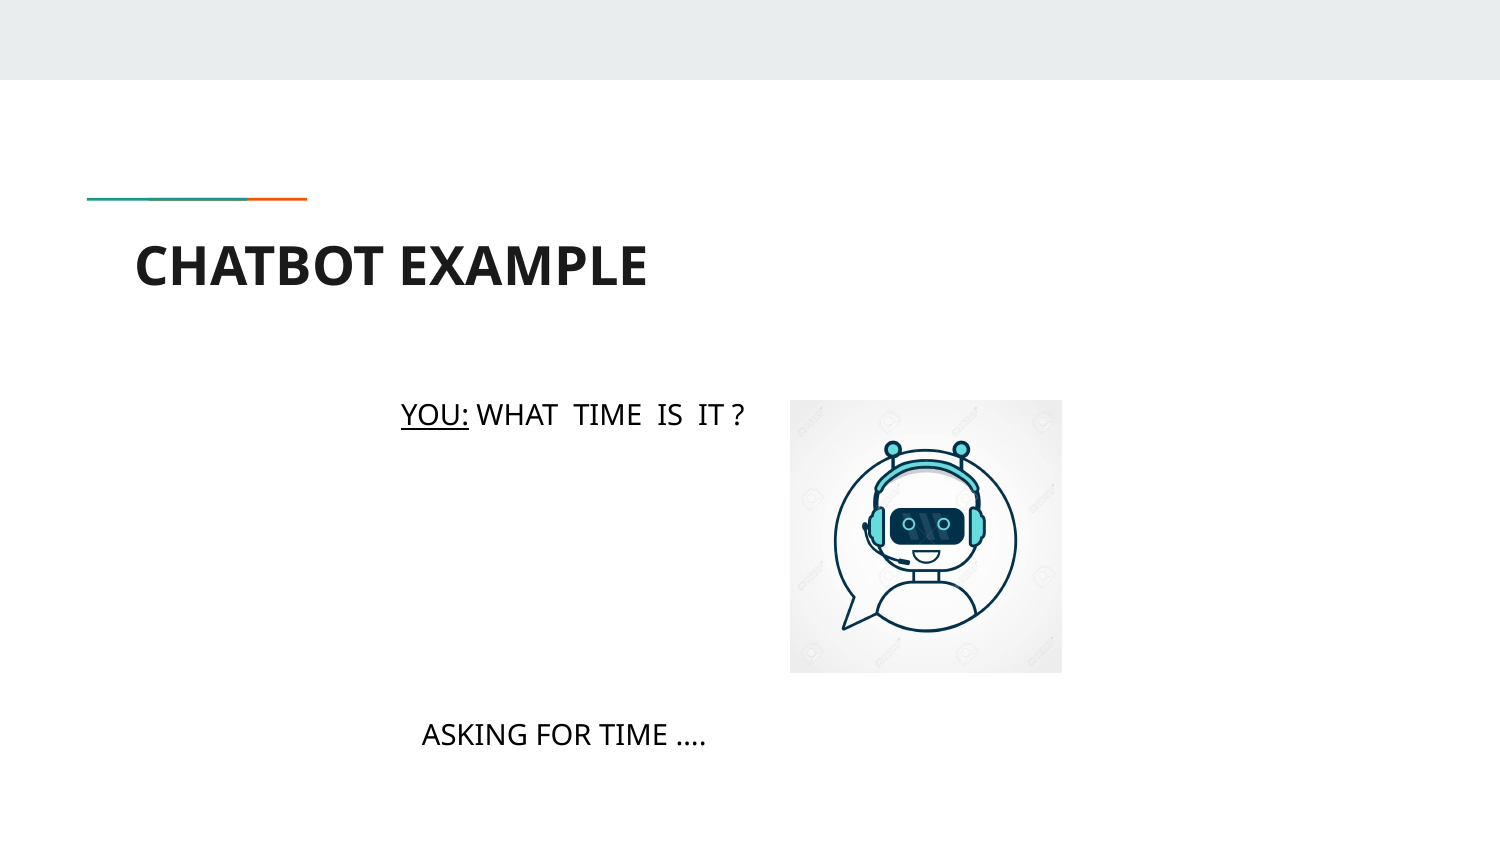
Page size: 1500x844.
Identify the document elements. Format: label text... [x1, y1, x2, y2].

text_box ASKING FOR TIME …. [406, 701, 861, 763]
text_box YOU: WHAT TIME IS IT ? [385, 381, 791, 463]
title CHATBOT EXAMPLE [119, 216, 1381, 305]
picture [790, 400, 1063, 673]
